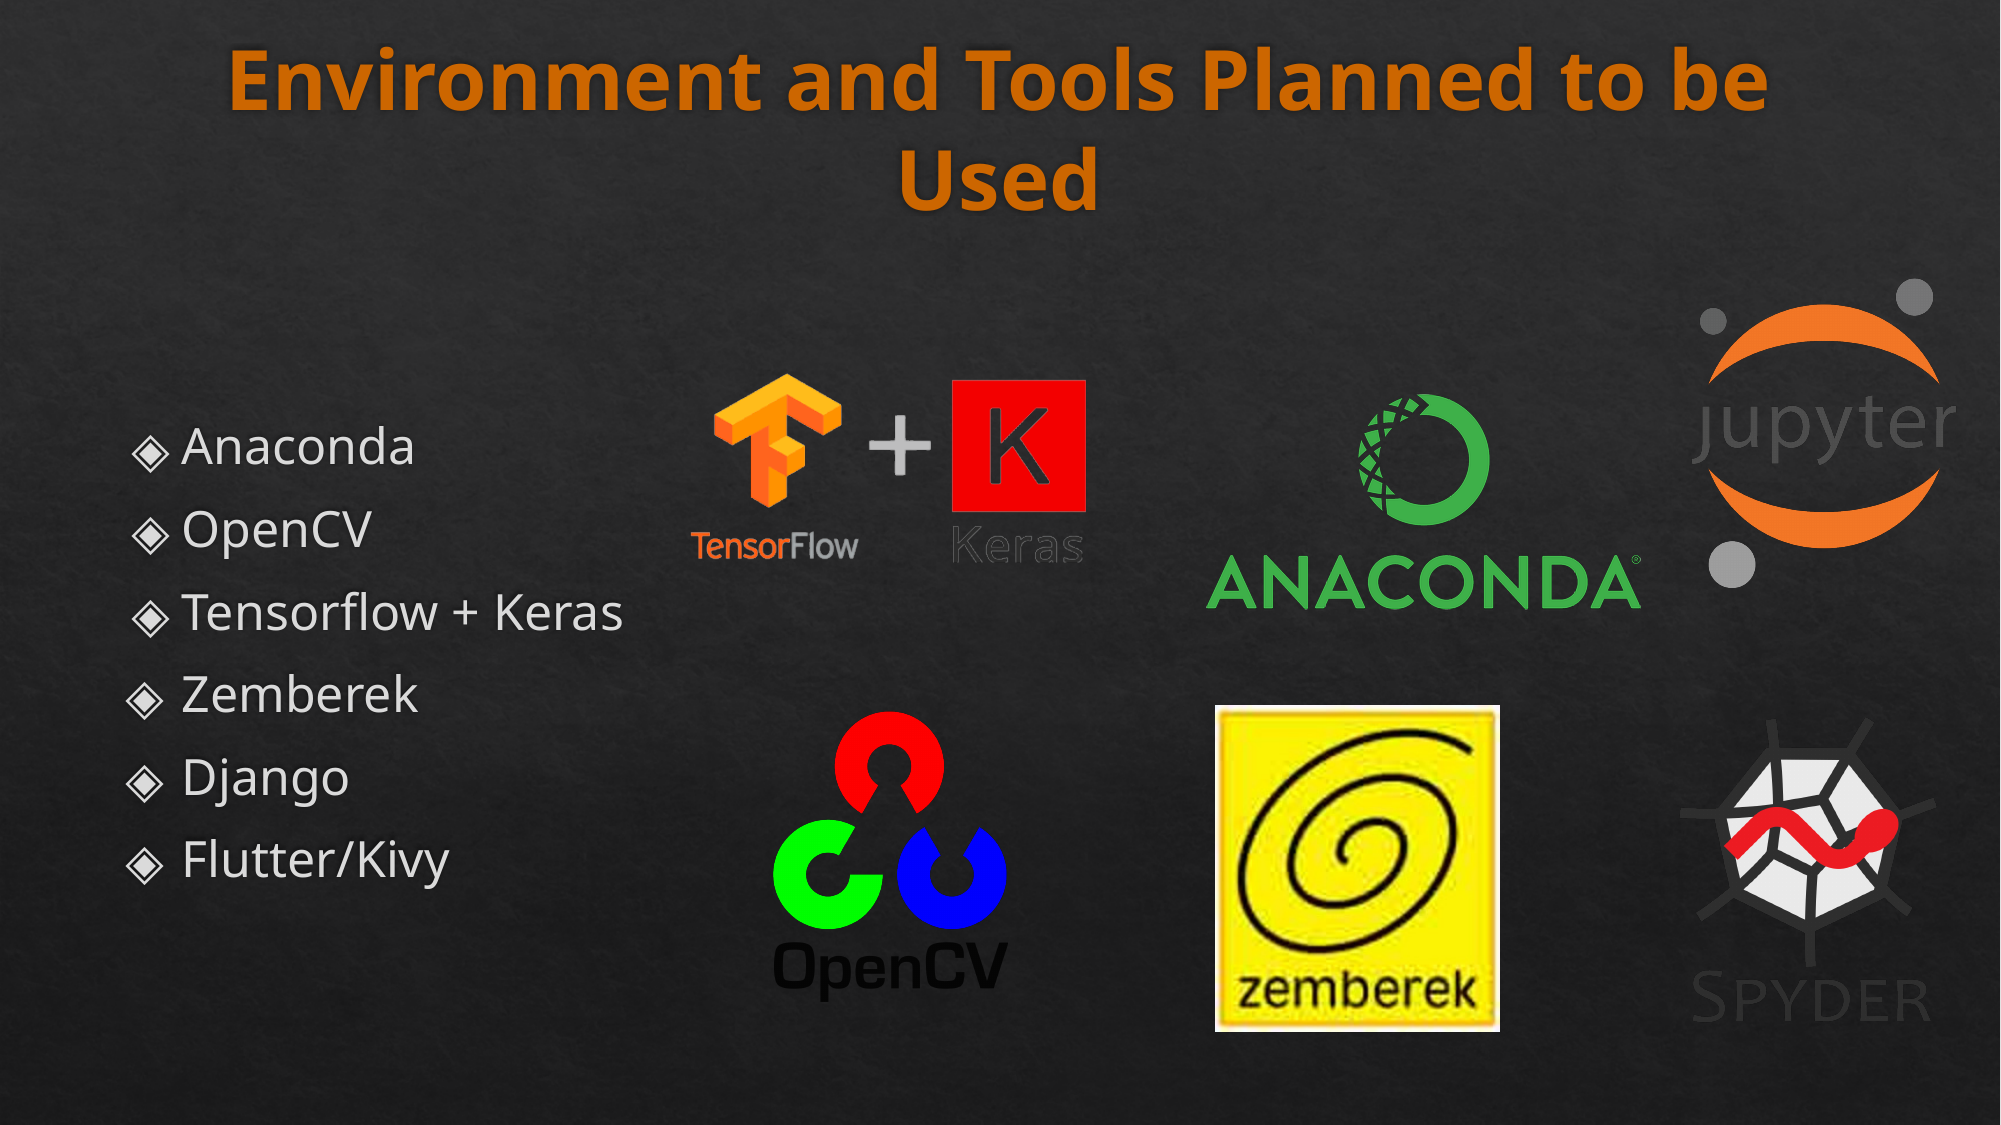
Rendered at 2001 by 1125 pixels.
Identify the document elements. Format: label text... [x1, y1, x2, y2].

list Anaconda OpenCV Tensorflow + Keras Zemberek Django Flutter/Kivy [110, 407, 915, 835]
title Environment and Tools Planned to be Used [149, 47, 1849, 207]
picture [0, 0, 2001, 1125]
